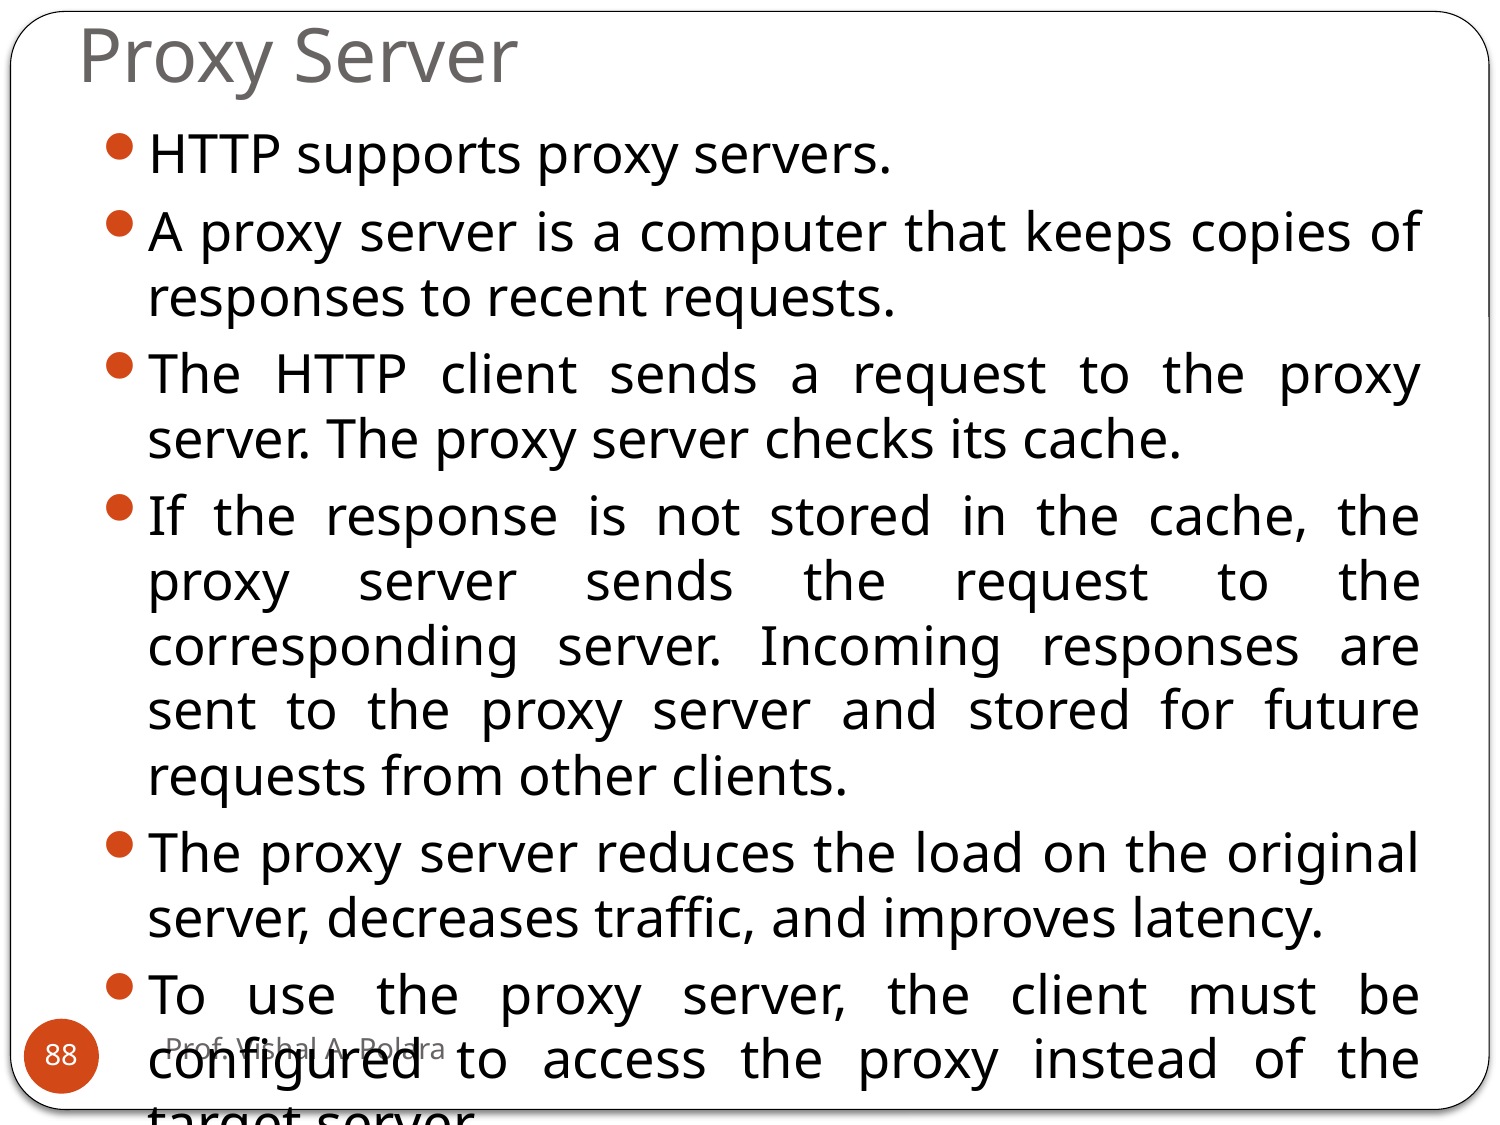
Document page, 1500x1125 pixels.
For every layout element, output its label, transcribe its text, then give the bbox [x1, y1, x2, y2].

title Proxy Server [62, 0, 1293, 113]
list HTTP supports proxy servers. A proxy server is a computer that keeps copies of responses to recent requests. The HTTP client sends a request to the proxy server. The proxy server checks its cache. If the response is not stored in the cache, the proxy server sends the request to the corresponding server. Incoming responses are sent to the proxy server and stored for future requests from other clients. The proxy server reduces the load on the original server, decreases traffic, and improves latency. To use the proxy server, the client must be configured to access the proxy instead of the target server. [87, 112, 1438, 1035]
slide_number 88 [23, 1018, 99, 1094]
footer Prof. Vishal A. Polara [150, 1012, 800, 1088]
